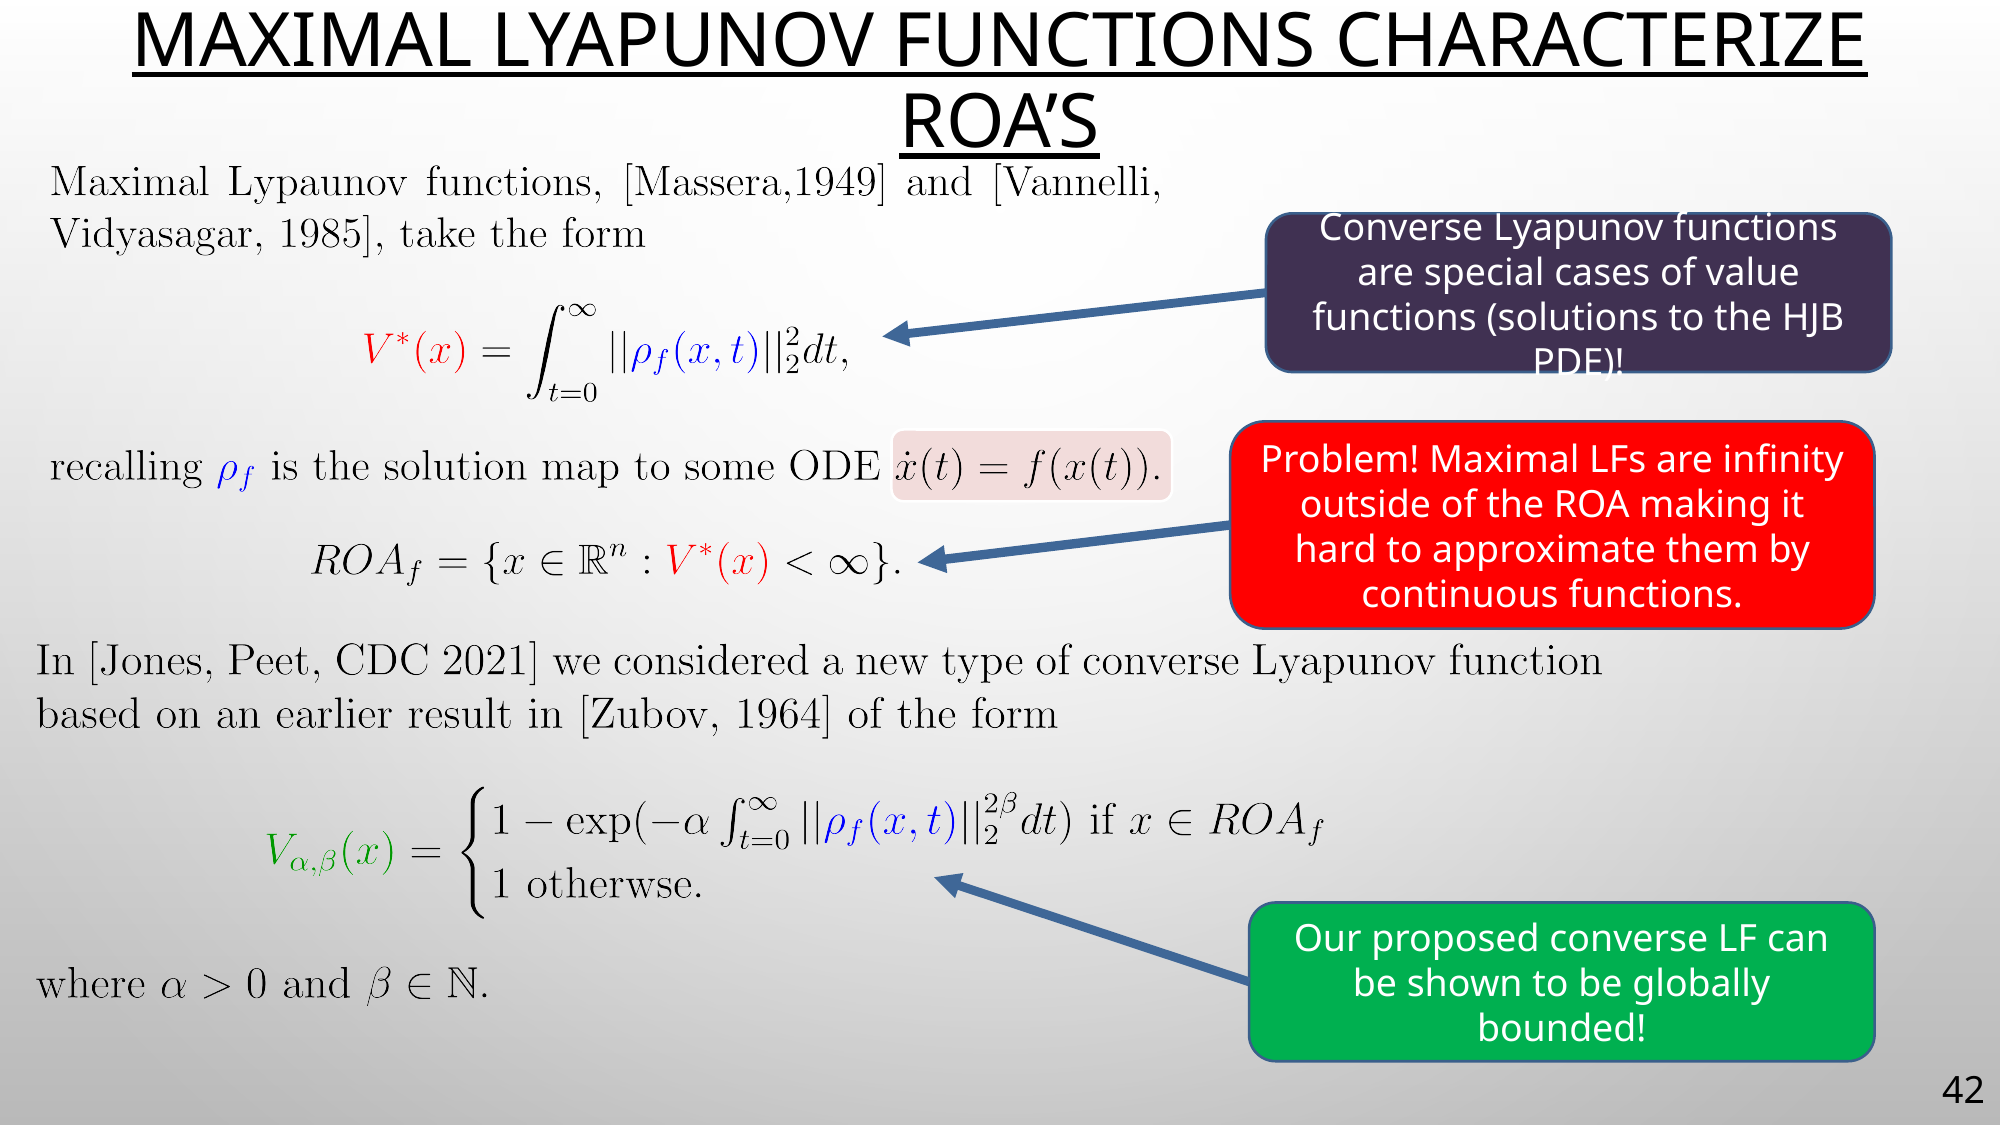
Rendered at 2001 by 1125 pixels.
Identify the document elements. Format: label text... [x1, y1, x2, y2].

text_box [933, 876, 1250, 982]
slide_number 42 [1874, 1061, 2000, 1122]
text_box Our proposed converse LF can be shown to be globally bounded! [1247, 901, 1876, 1063]
picture [0, 0, 2000, 1125]
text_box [882, 292, 1267, 337]
title Maximal Lyapunov Functions Characterize ROA’s [104, 0, 1896, 214]
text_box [917, 524, 1231, 563]
text_box Converse Lyapunov functions are special cases of value functions (solutions to the HJB PDE)! [1264, 212, 1893, 374]
text_box Problem! Maximal LFs are infinity outside of the ROA making it hard to approximate them by continuous functions. [1228, 420, 1876, 630]
text_box [1165, 429, 1174, 502]
